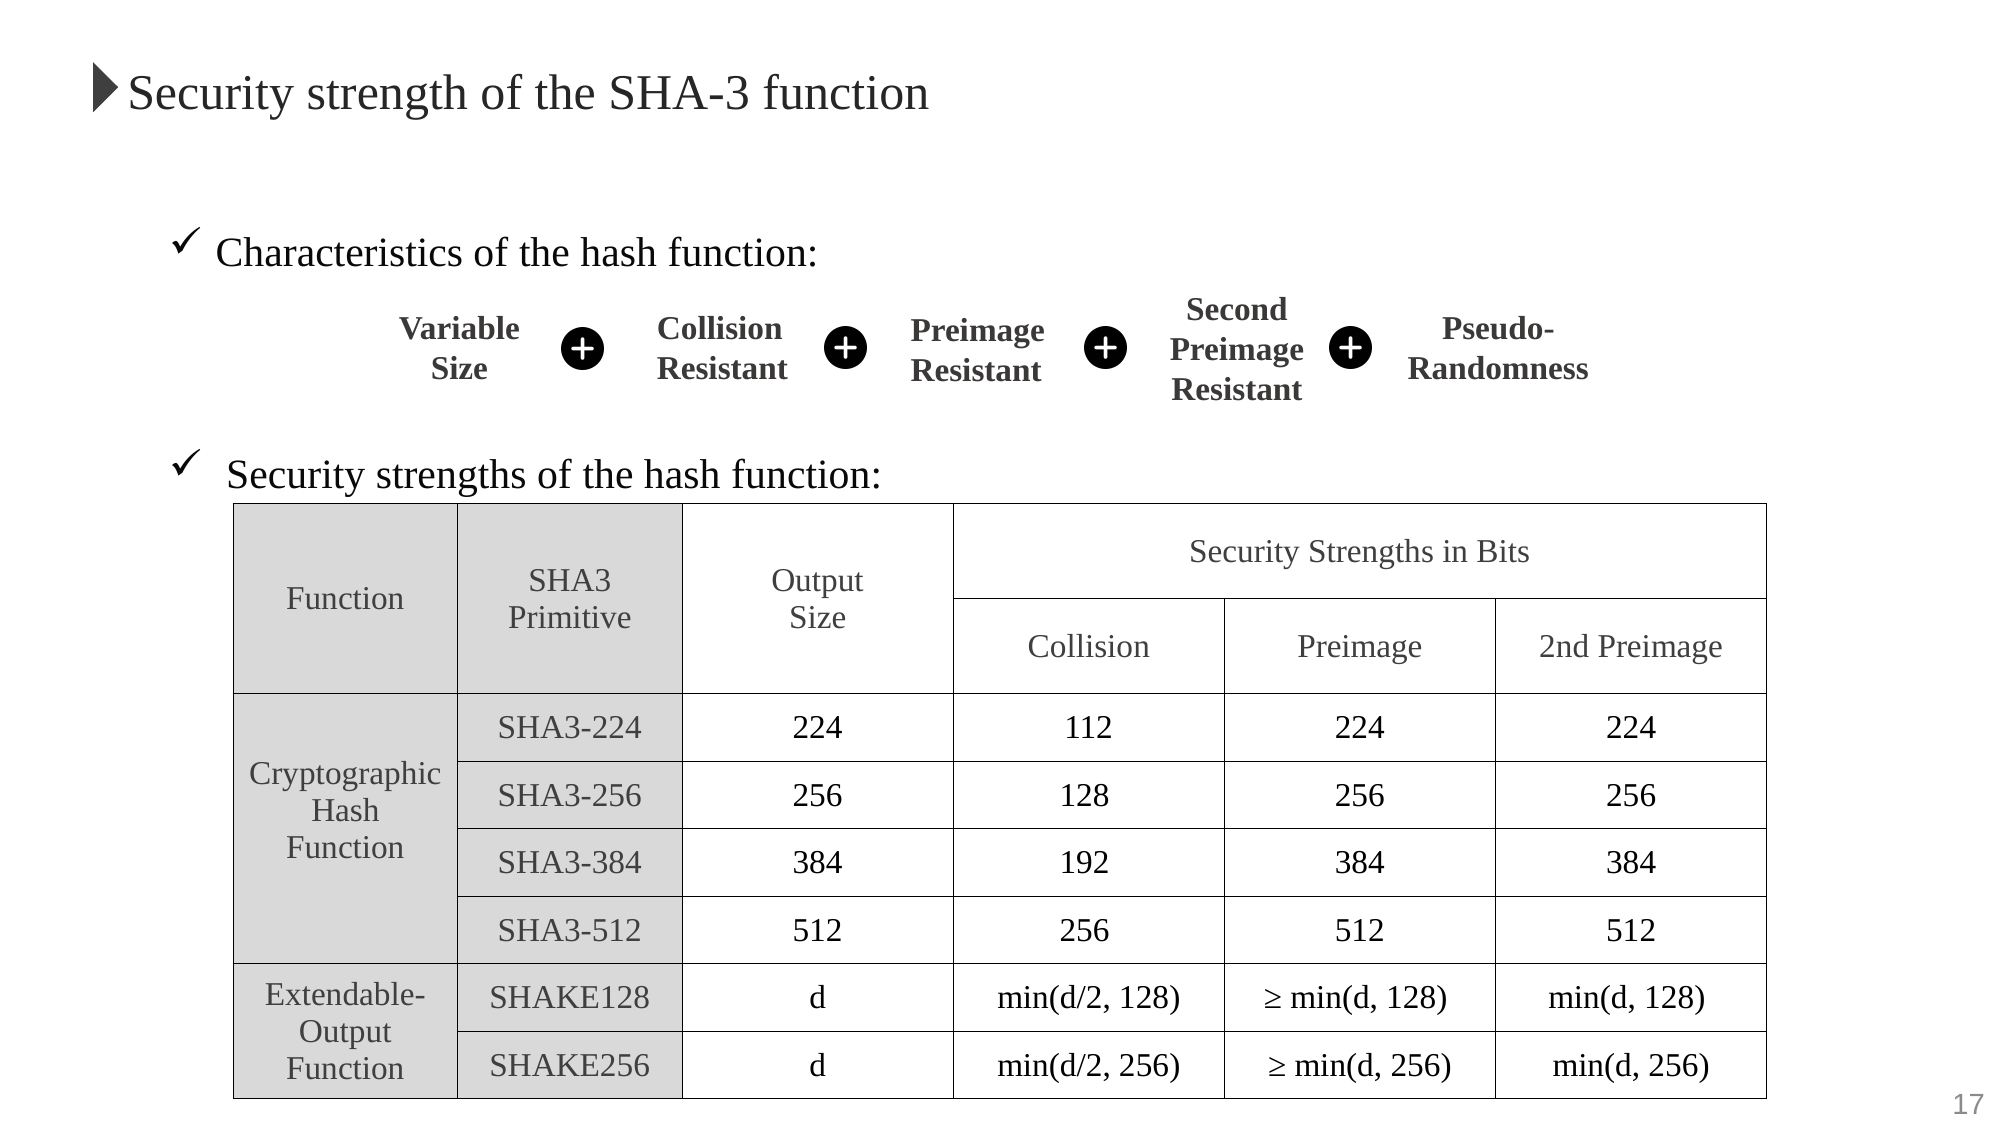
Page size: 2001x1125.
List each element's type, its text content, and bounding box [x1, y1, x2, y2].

table_cell d [683, 1032, 953, 1098]
table_cell 384 [683, 829, 953, 896]
table_cell 256 [683, 762, 953, 828]
table_cell 2nd Preimage [1496, 599, 1766, 693]
table_header Function [234, 505, 457, 693]
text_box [93, 52, 949, 129]
table_cell min(d, 128) [1496, 964, 1766, 1031]
table_cell ≥ min(d, 256) [1225, 1032, 1495, 1098]
picture [1084, 326, 1127, 369]
table_cell Extendable-Output Function [234, 964, 457, 1098]
table_cell Collision [954, 599, 1224, 693]
text_box Collision Resistant [642, 299, 817, 394]
text_box Characteristics of the hash function: [154, 192, 1162, 283]
table_cell Preimage [1225, 599, 1495, 693]
table_cell SHA3-384 [458, 829, 682, 896]
table_cell 512 [683, 897, 953, 963]
picture [824, 326, 867, 369]
table_cell 224 [1225, 694, 1495, 761]
table_cell min(d, 256) [1496, 1032, 1766, 1098]
table_cell 256 [1225, 762, 1495, 828]
table_cell 384 [1225, 829, 1495, 896]
table_cell 128 [954, 762, 1224, 828]
table_cell min(d/2, 128) [954, 964, 1224, 1031]
text_box Second Preimage Resistant [1126, 280, 1348, 415]
table_cell 256 [1496, 762, 1766, 828]
table_cell SHAKE256 [458, 1032, 682, 1098]
table_header Output Size [683, 505, 953, 693]
text_box Pseudo- Randomness [1381, 299, 1615, 394]
table_cell 224 [1496, 694, 1766, 761]
table_cell 224 [683, 694, 953, 761]
text_box Security strengths of the hash function: [154, 414, 1158, 505]
table_cell d [683, 964, 953, 1031]
table_cell 256 [954, 897, 1224, 963]
table_cell SHA3-512 [458, 897, 682, 963]
table_cell SHA3-224 [458, 694, 682, 761]
picture [561, 327, 604, 370]
text_box Variable Size [377, 299, 542, 394]
table_header SHA3 Primitive [458, 505, 682, 693]
table_cell 192 [954, 829, 1224, 896]
table_cell 512 [1225, 897, 1495, 963]
table_cell min(d/2, 256) [954, 1032, 1224, 1098]
table_header Security Strengths in Bits [954, 504, 1766, 598]
table_cell ≥ min(d, 128) [1225, 964, 1495, 1031]
table_cell 112 [954, 694, 1224, 761]
slide_number 17 [1550, 1072, 2000, 1125]
table_cell Cryptographic Hash Function [234, 694, 457, 963]
table_cell SHA3-256 [458, 762, 682, 828]
table_cell 384 [1496, 829, 1766, 896]
table_cell SHAKE128 [458, 964, 682, 1031]
table_cell 512 [1496, 897, 1766, 963]
picture [1329, 326, 1372, 369]
text_box Preimage Resistant [895, 300, 1066, 396]
